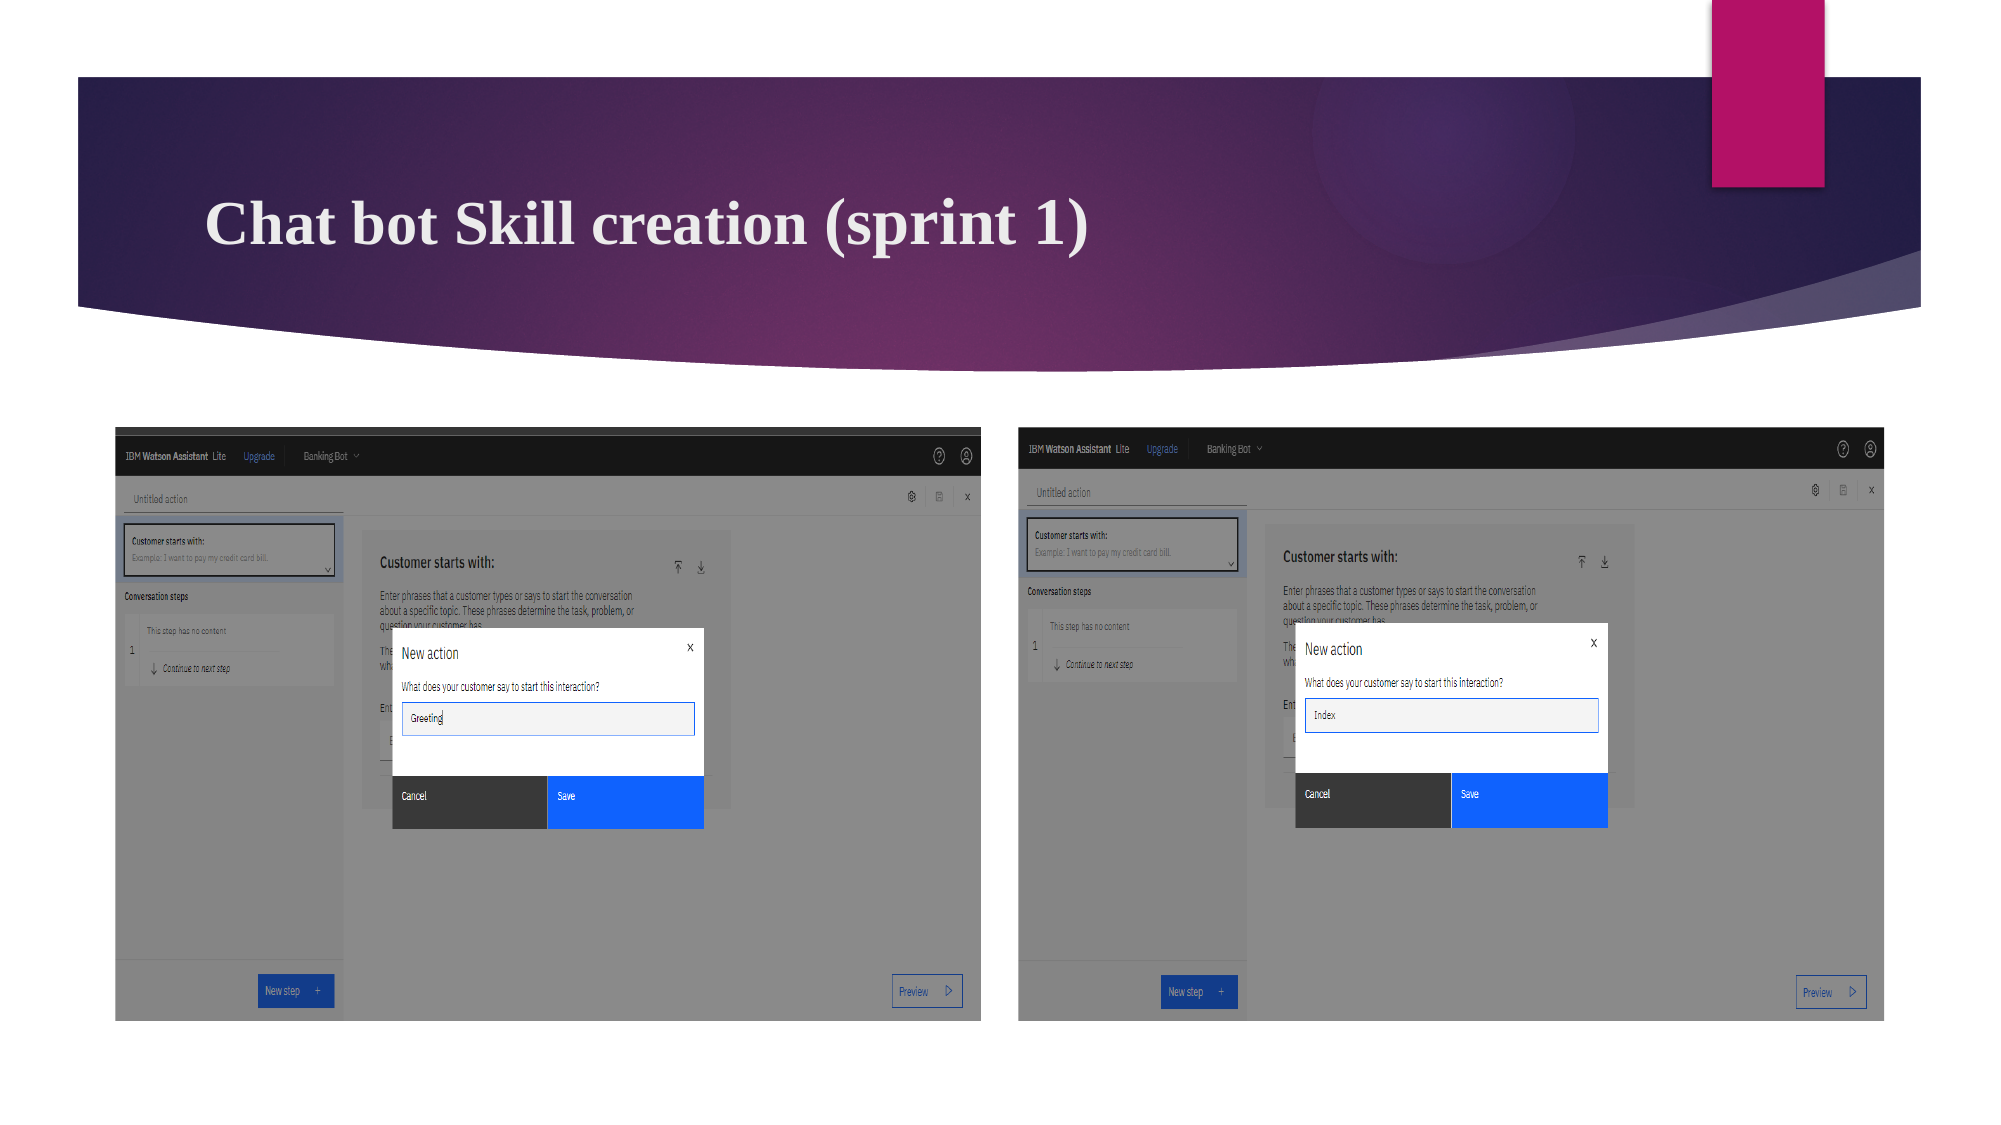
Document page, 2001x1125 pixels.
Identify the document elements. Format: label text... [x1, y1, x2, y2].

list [1018, 426, 1885, 1021]
title Chat bot Skill creation (sprint 1) [189, 159, 1627, 276]
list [115, 426, 982, 1021]
